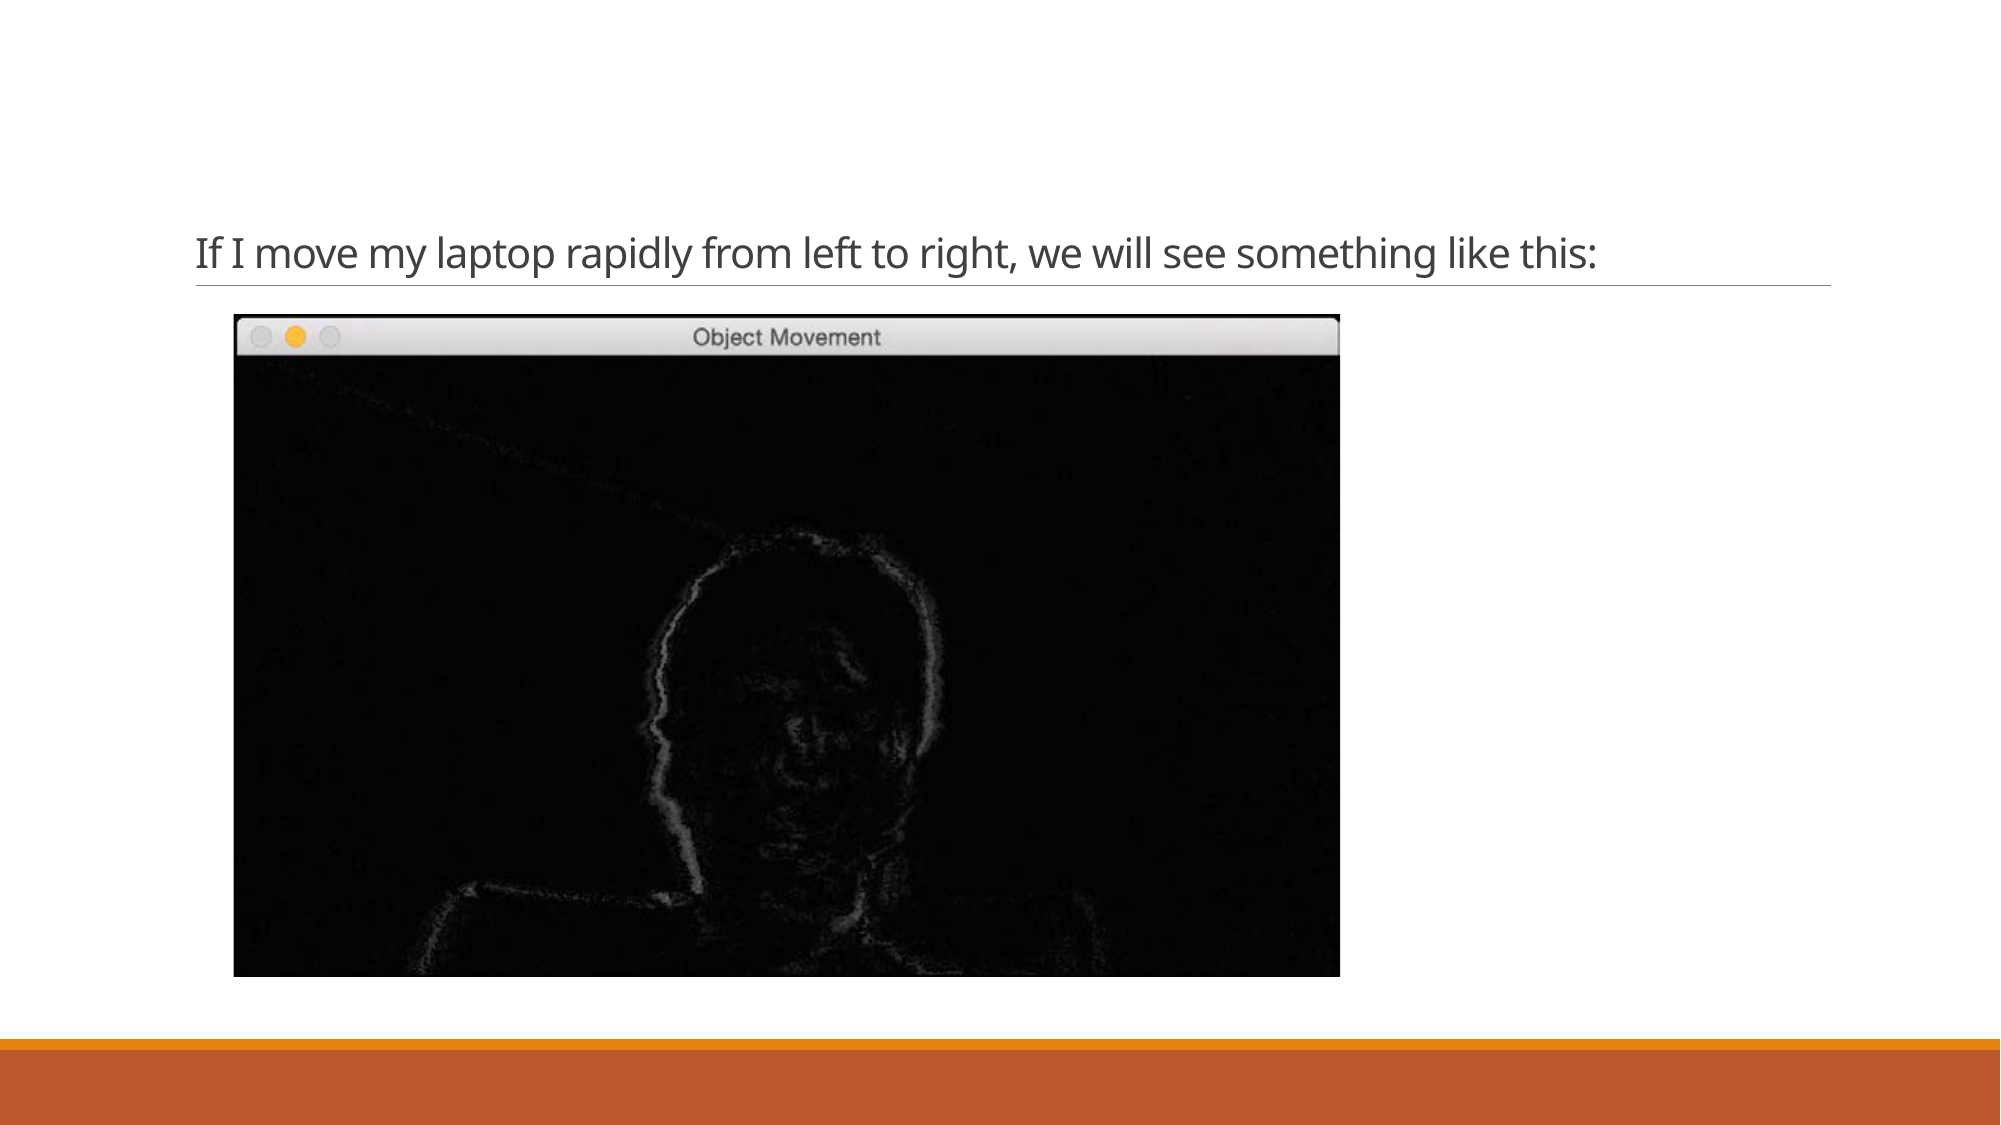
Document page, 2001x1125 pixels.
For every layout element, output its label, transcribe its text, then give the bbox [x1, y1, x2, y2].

picture [233, 314, 1341, 978]
title If I move my laptop rapidly from left to right, we will see something like this: [180, 47, 1830, 285]
